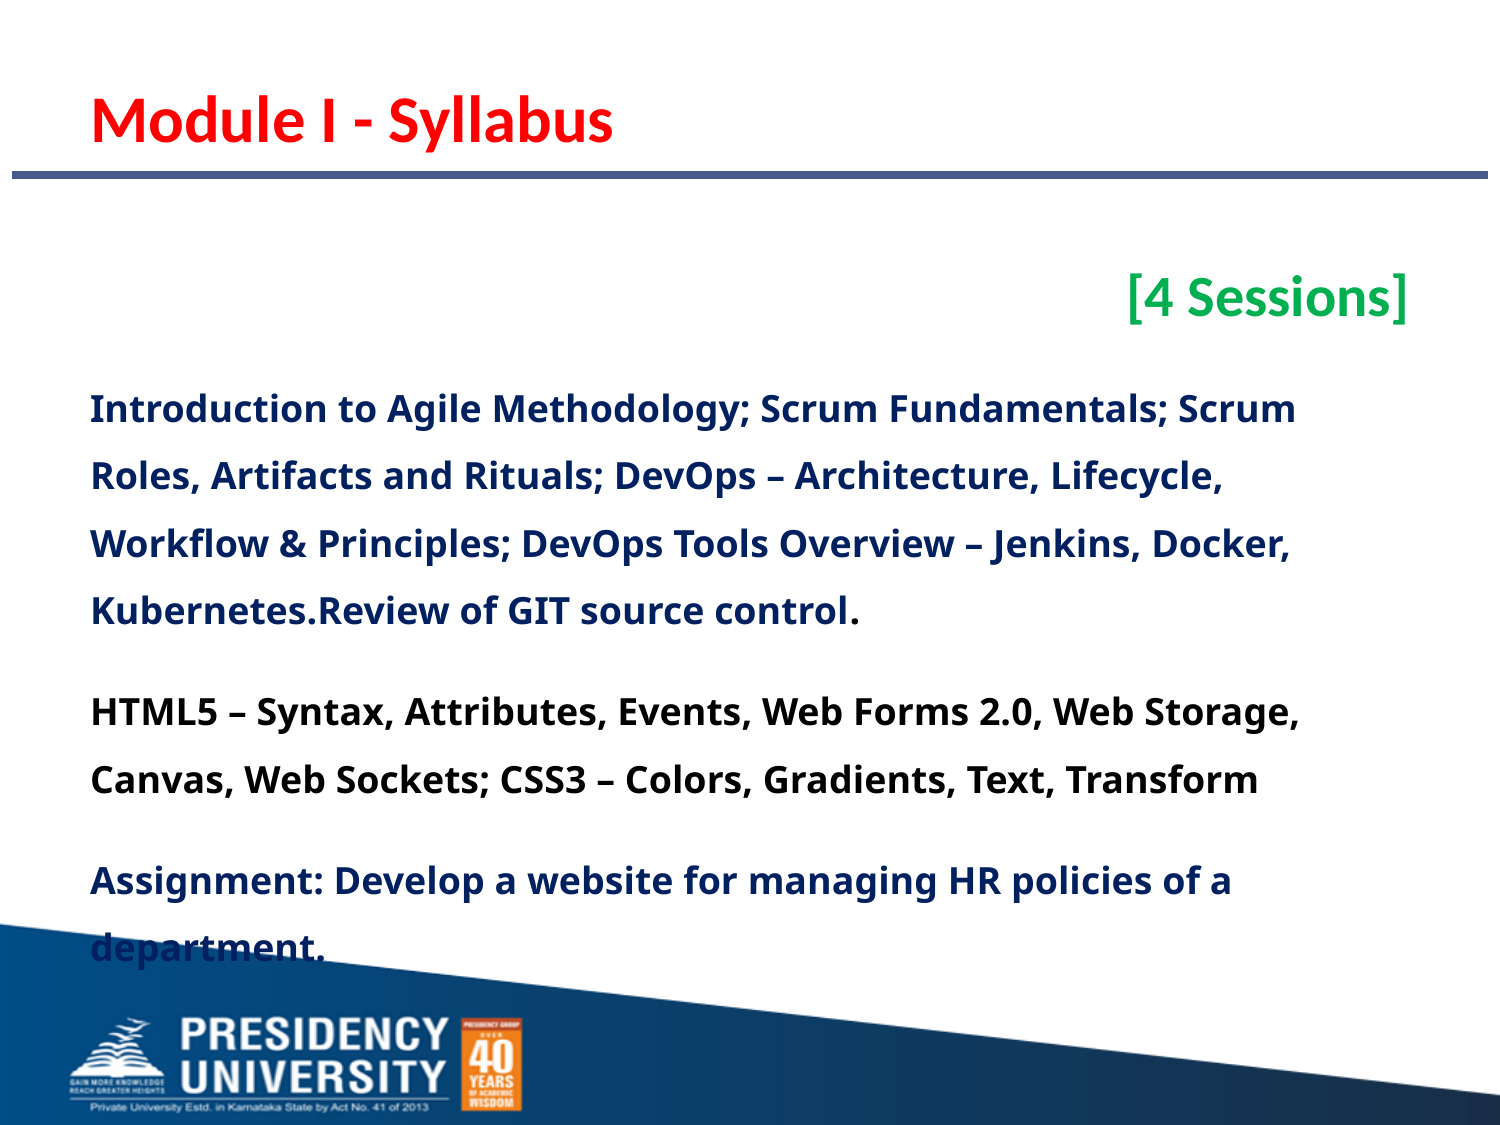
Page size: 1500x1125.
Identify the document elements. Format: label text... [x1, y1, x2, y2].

list [4 Sessions] Introduction to Agile Methodology; Scrum Fundamentals; Scrum Roles, Artifacts and Rituals; DevOps – Architecture, Lifecycle, Workflow & Principles; DevOps Tools Overview – Jenkins, Docker, Kubernetes.Review of GIT source control. HTML5 – Syntax, Attributes, Events, Web Forms 2.0, Web Storage, Canvas, Web Sockets; CSS3 – Colors, Gradients, Text, Transform Assignment: Develop a website for managing HR policies of a department. [75, 187, 1425, 749]
picture [0, 921, 1500, 1125]
title Module I - Syllabus [75, 0, 1349, 164]
